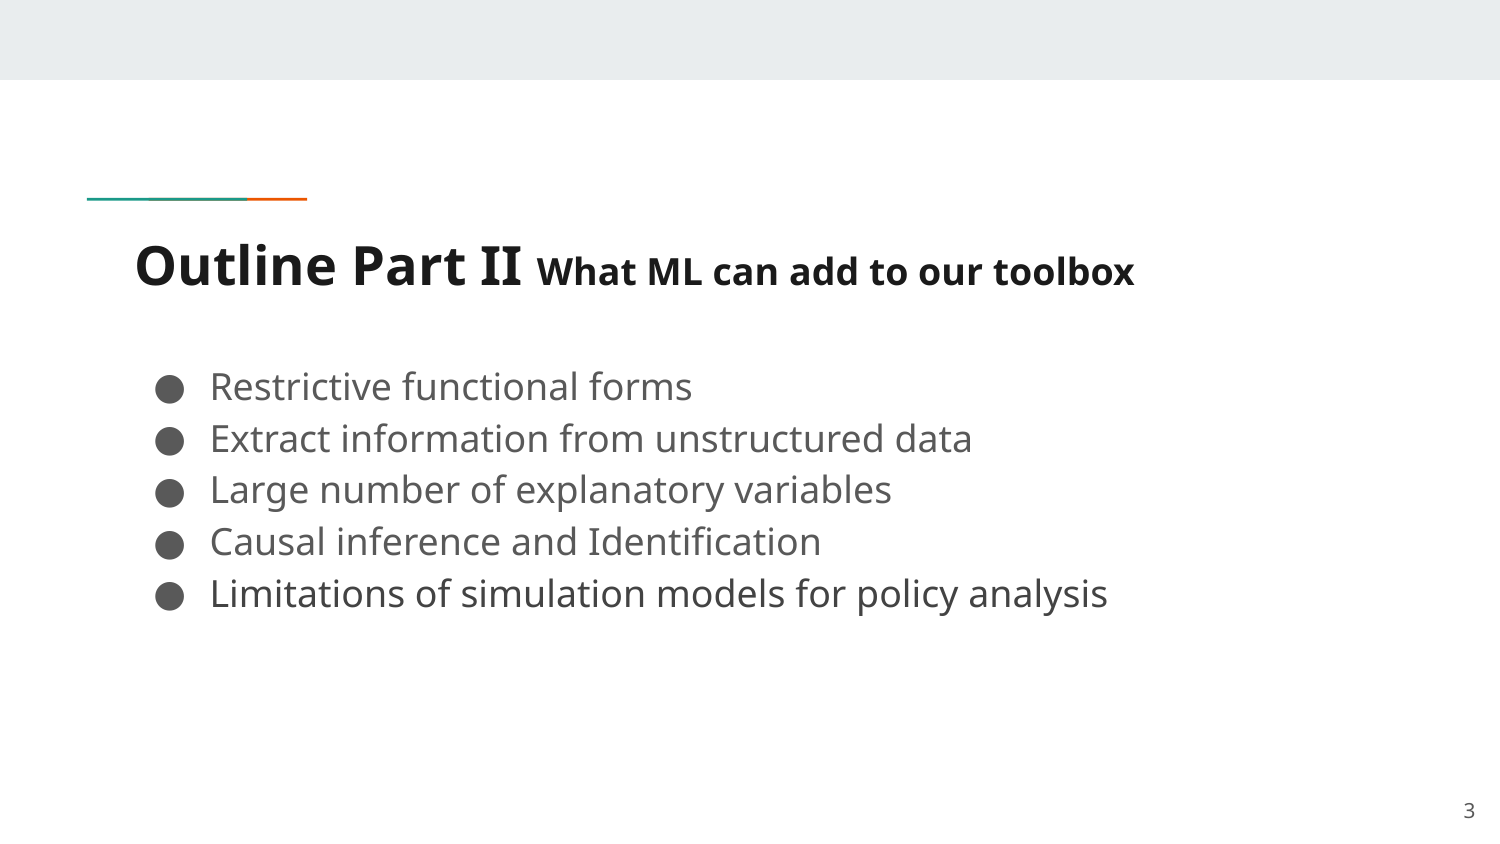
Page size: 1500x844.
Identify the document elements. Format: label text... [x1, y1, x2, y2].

title Outline Part II What ML can add to our toolbox [119, 216, 1405, 305]
list Restrictive functional forms Extract information from unstructured data Large number of explanatory variables Causal inference and Identification Limitations of simulation models for policy analysis [119, 341, 1381, 712]
slide_number 3 [1400, 779, 1491, 844]
